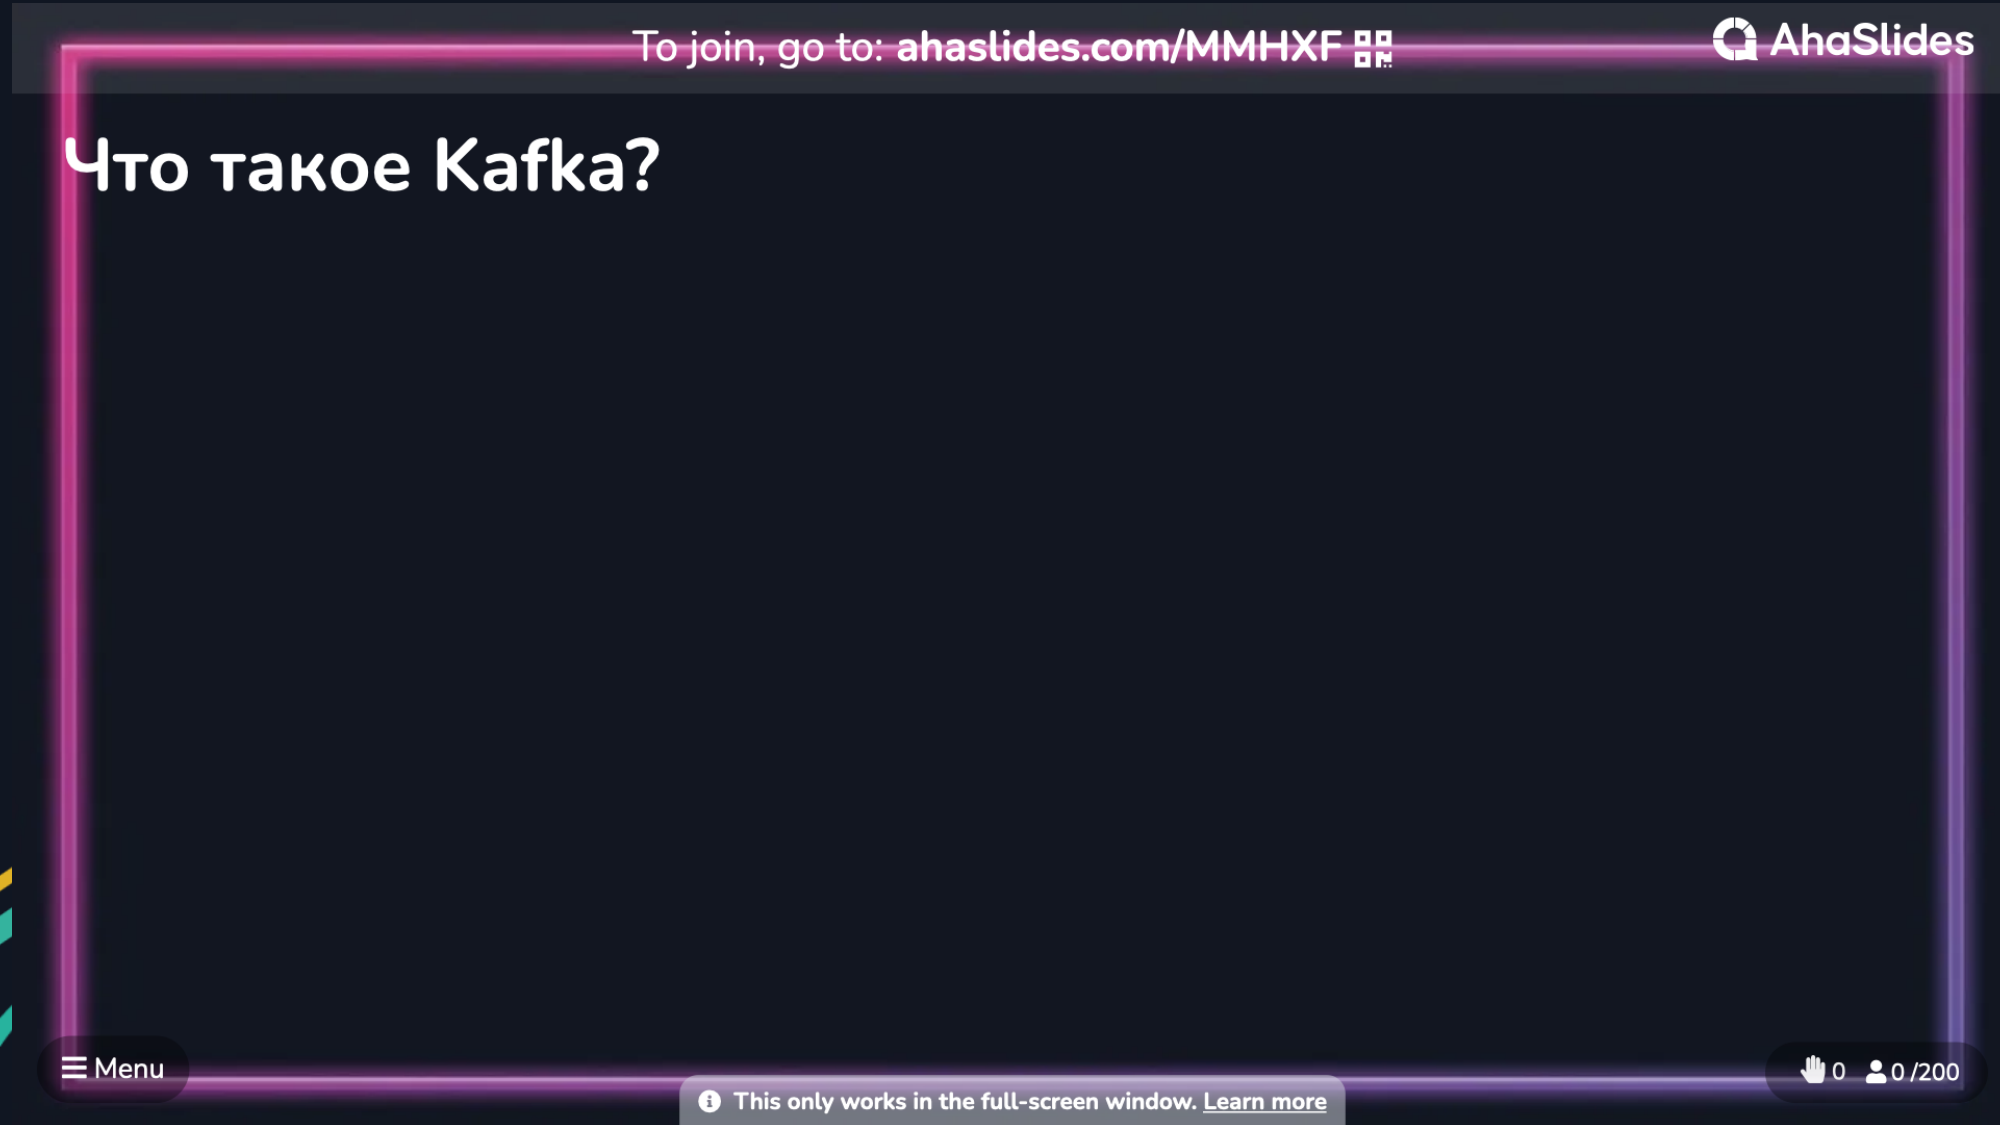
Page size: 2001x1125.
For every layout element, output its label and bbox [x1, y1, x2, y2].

list [0, 0, 2000, 1125]
